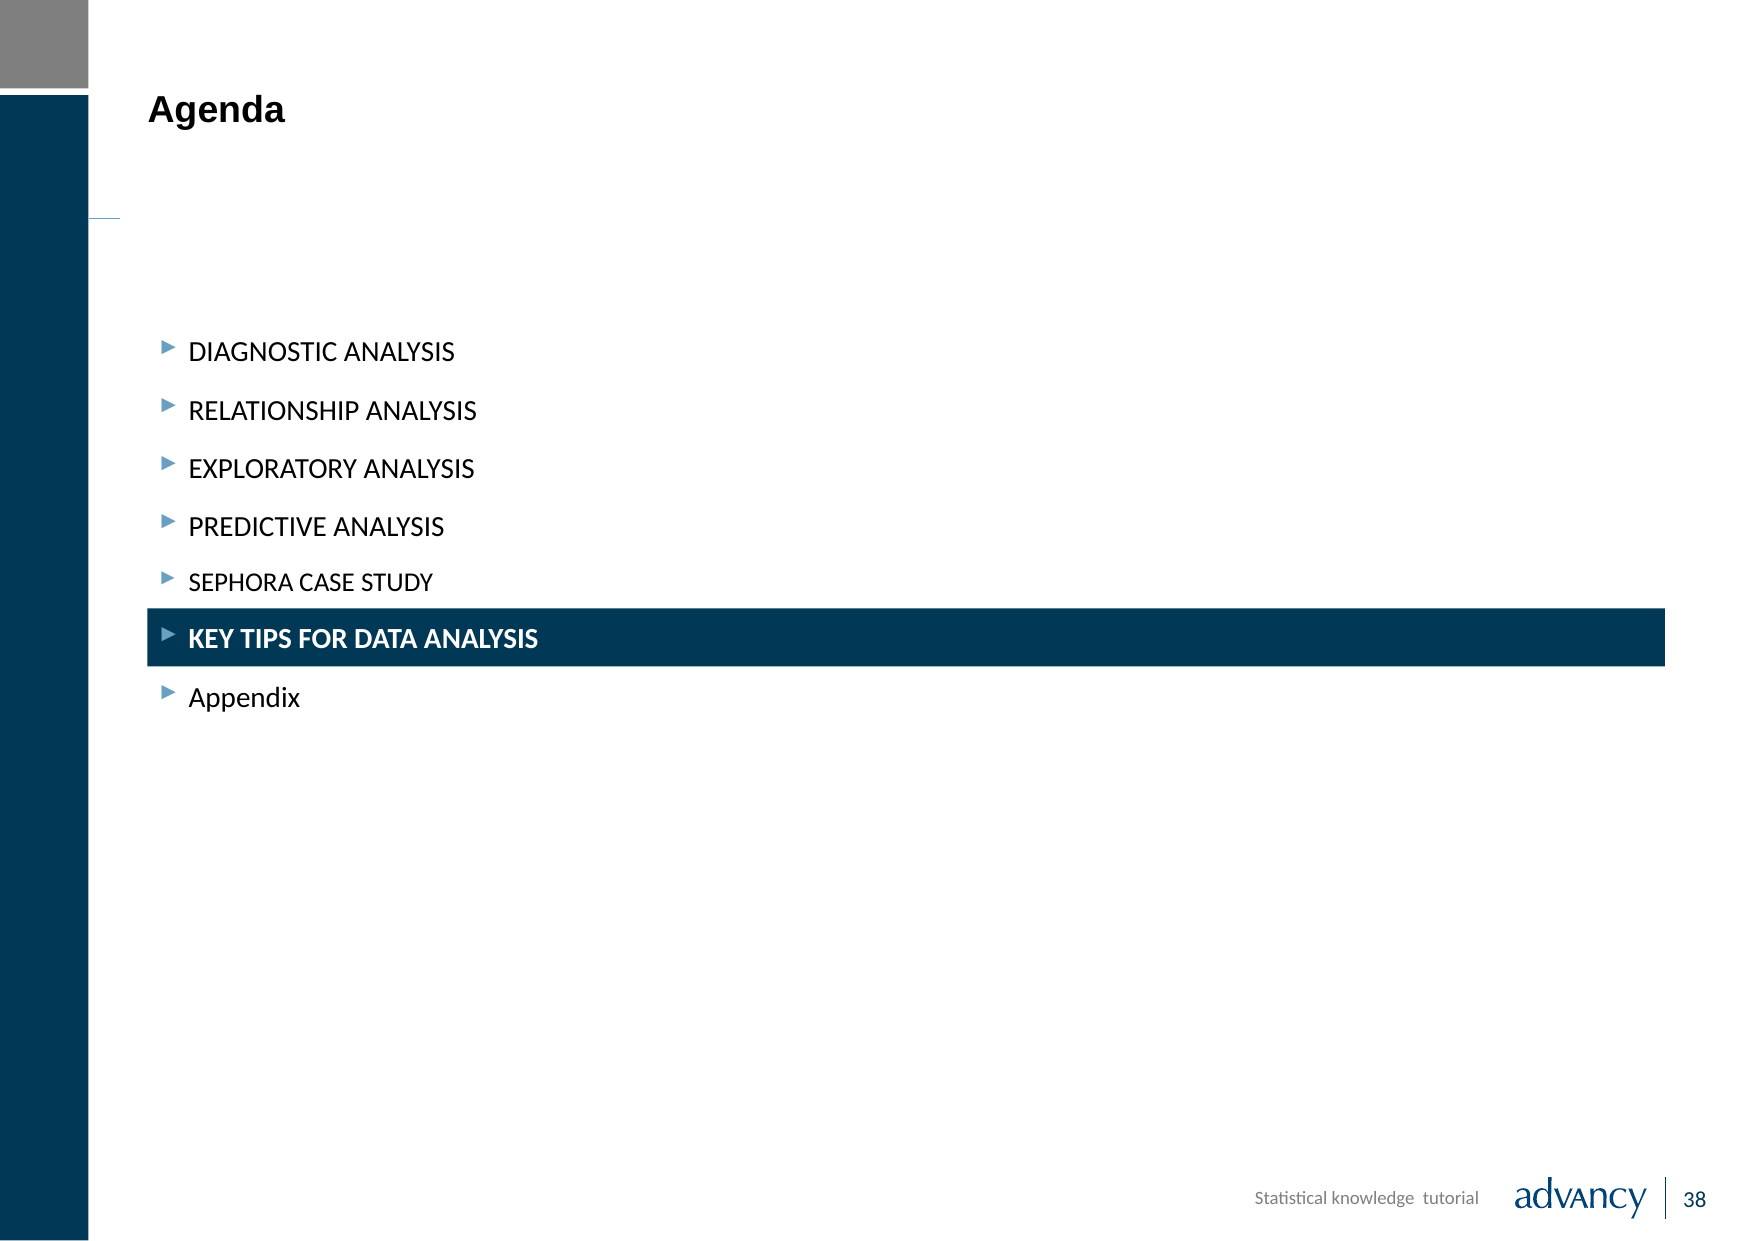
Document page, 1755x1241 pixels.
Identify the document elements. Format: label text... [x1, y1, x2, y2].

text_box Appendix [147, 666, 1665, 725]
text_box PREDICTIVE ANALYSIS [147, 495, 1665, 553]
text_box RELATIONSHIP ANALYSIS [147, 379, 1665, 437]
text_box DIAGNOSTIC ANALYSIS [147, 321, 1665, 379]
text_box Sephora case study [147, 553, 1665, 608]
text_box EXPLORATORY ANALYSIS [147, 437, 1665, 495]
text_box KEY TIPS FOR DATA ANALYSIS [147, 608, 1665, 666]
title Agenda [147, 90, 1665, 131]
